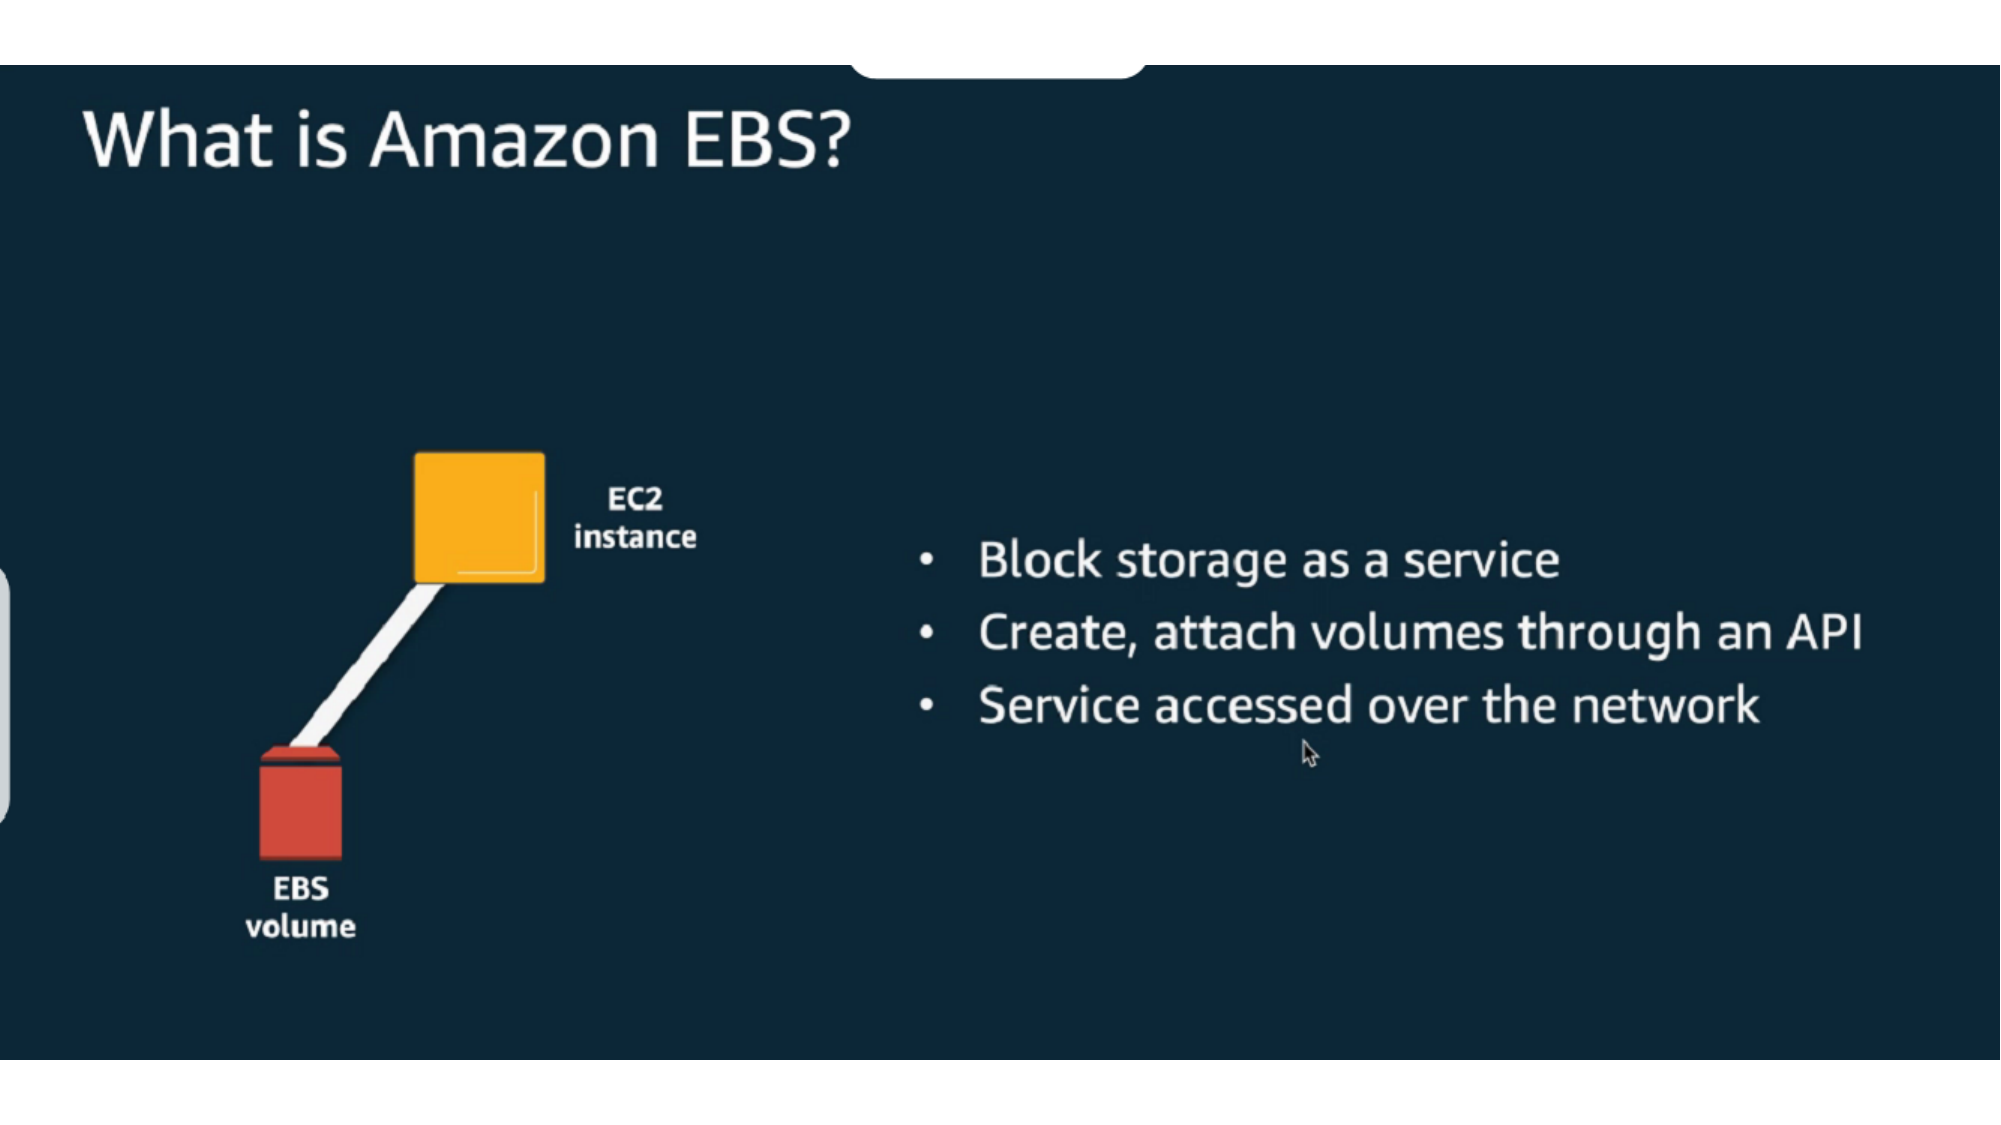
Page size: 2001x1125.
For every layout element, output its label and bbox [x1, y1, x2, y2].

picture [0, 65, 2000, 1060]
